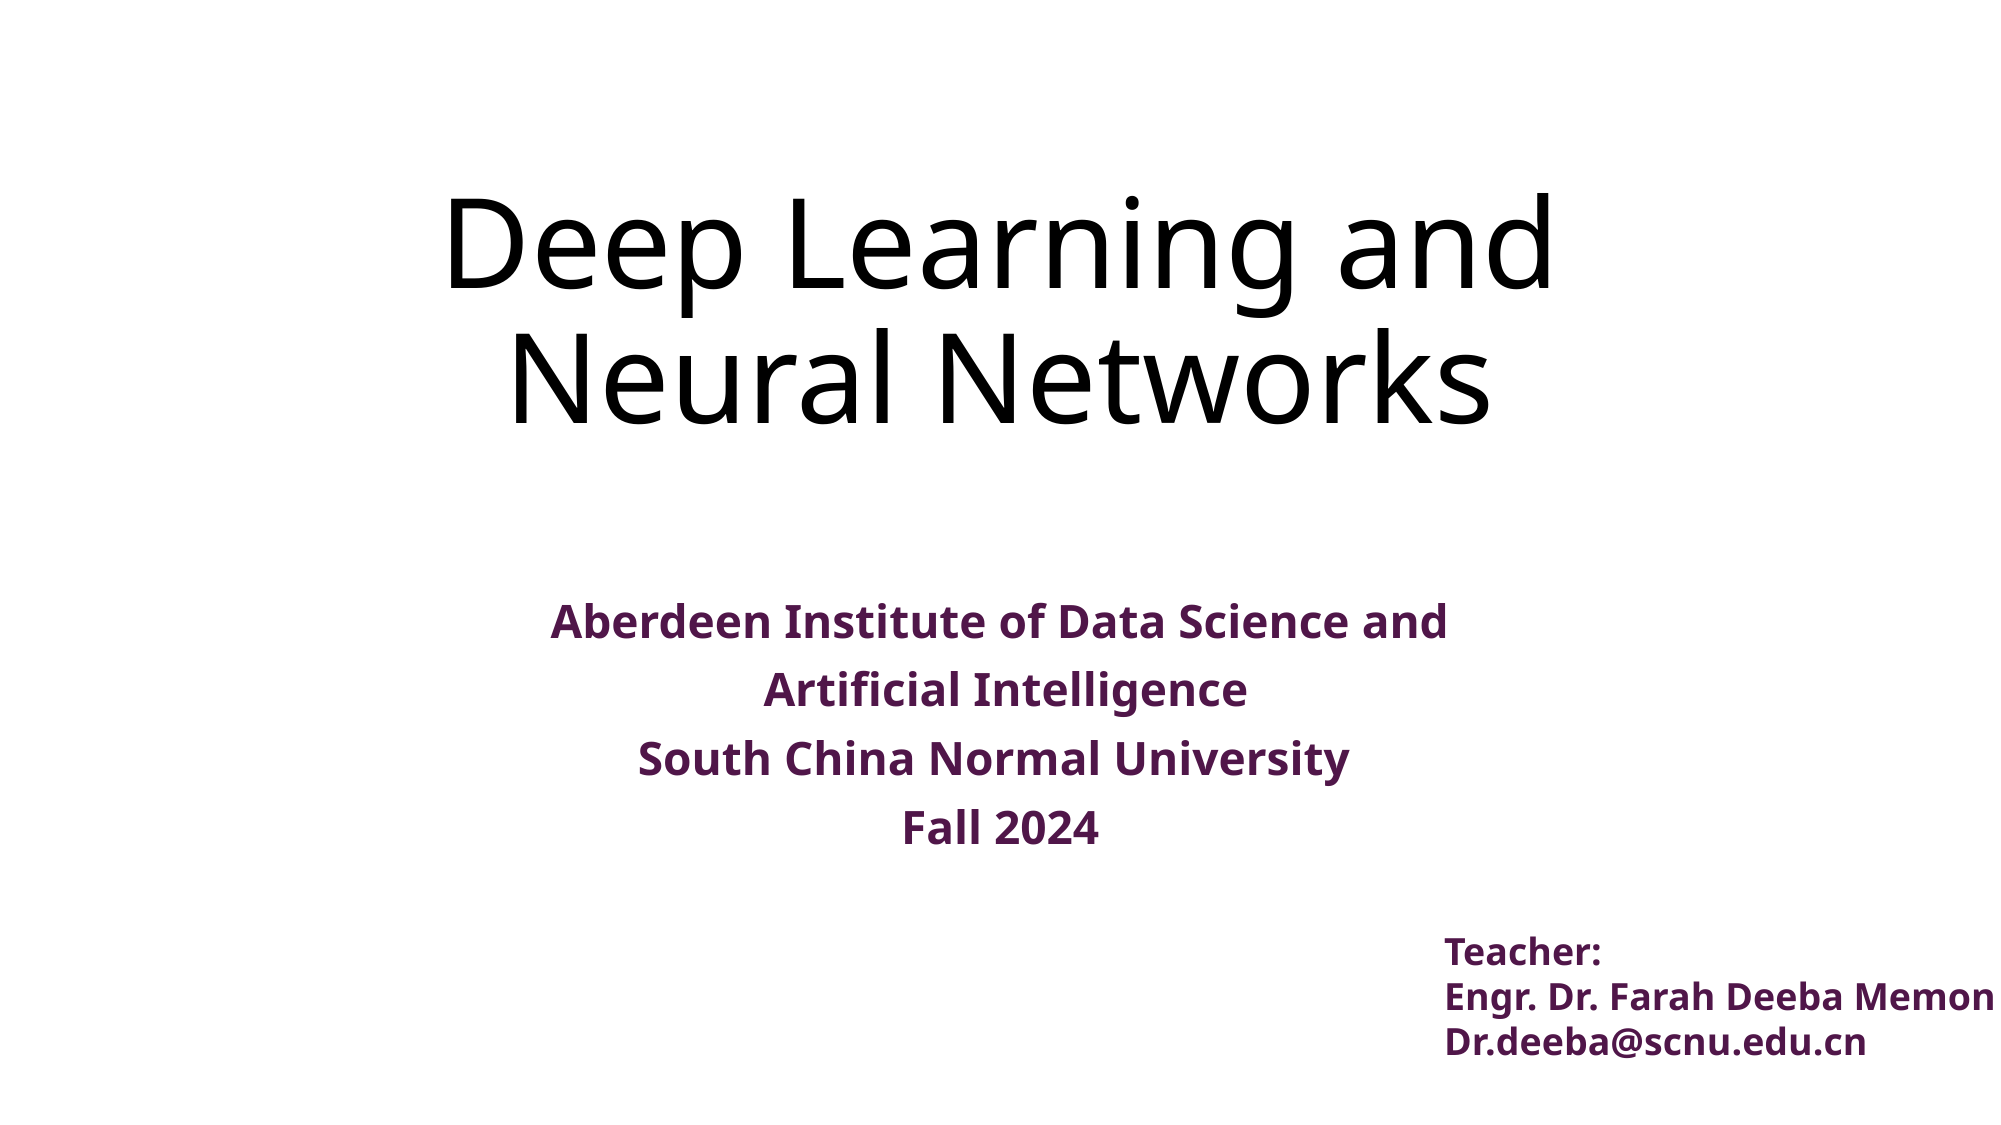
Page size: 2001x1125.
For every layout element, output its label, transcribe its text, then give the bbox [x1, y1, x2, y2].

title Deep Learning and Neural Networks [249, 66, 1750, 459]
subtitle Aberdeen Institute of Data Science and Artificial Intelligence South China Normal University Fall 2024 [249, 590, 1750, 863]
text_box Teacher: Engr. Dr. Farah Deeba Memon Dr.deeba@scnu.edu.cn [1429, 920, 2000, 1071]
